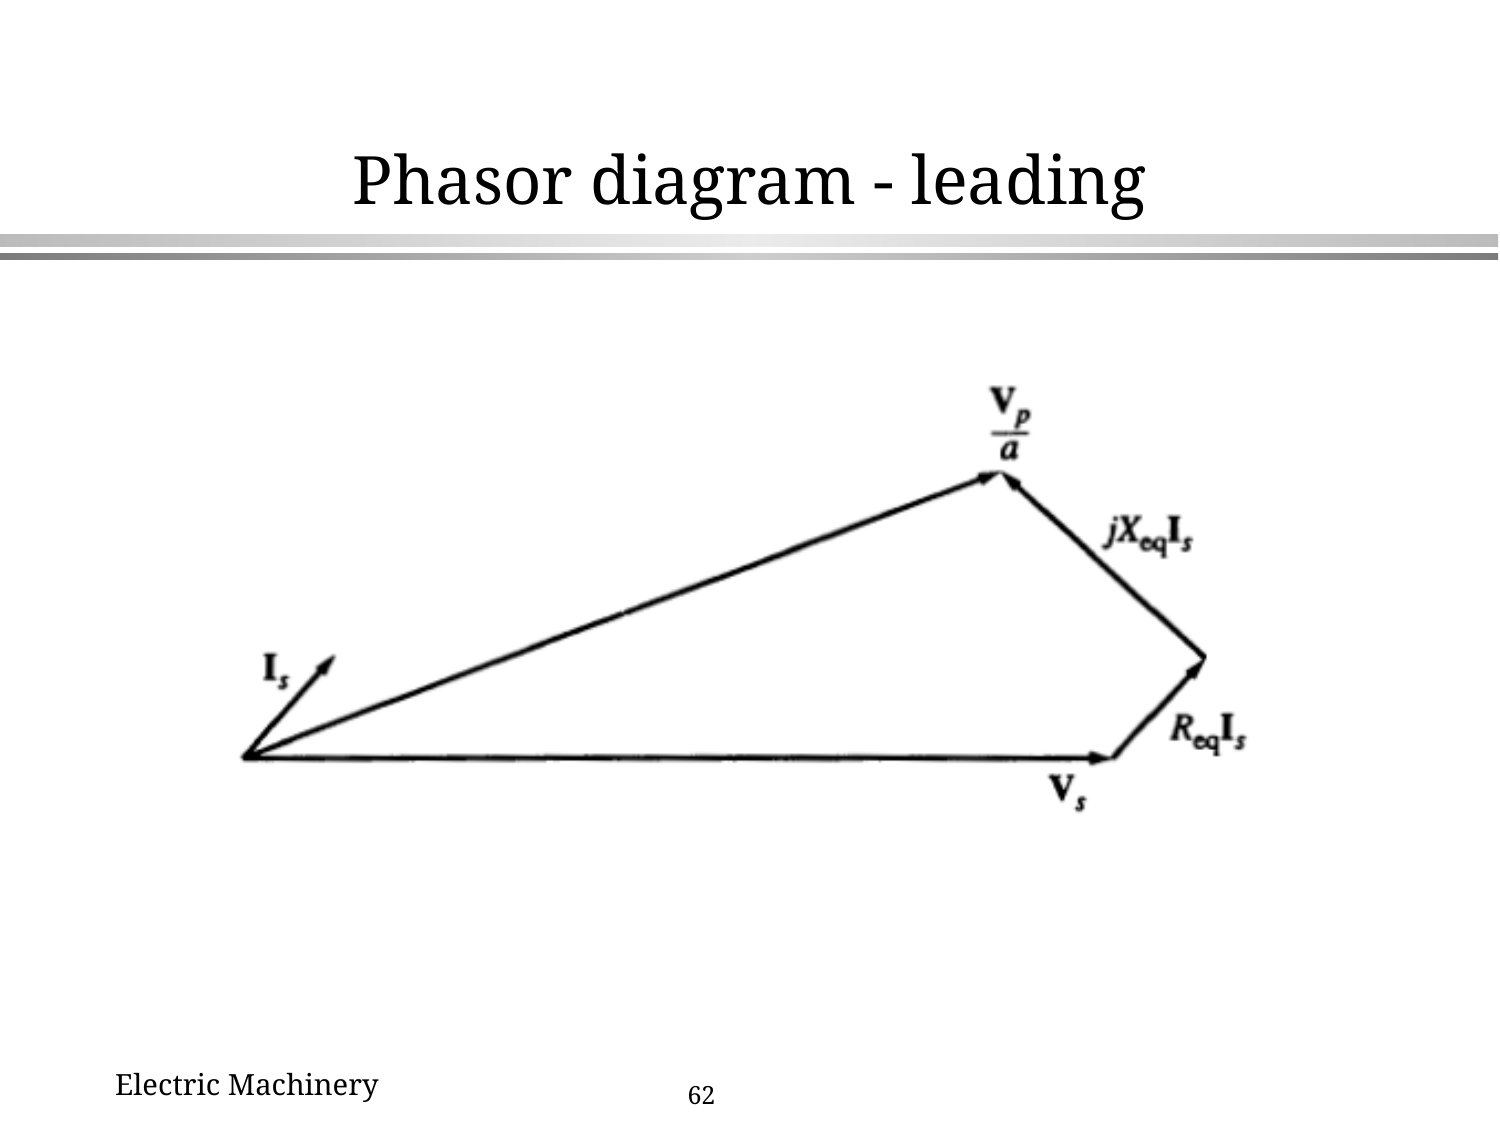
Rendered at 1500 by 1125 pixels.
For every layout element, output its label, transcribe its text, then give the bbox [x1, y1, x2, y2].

title Phasor diagram - leading [112, 37, 1388, 225]
footer Electric Machinery [100, 1058, 576, 1090]
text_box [206, 373, 1258, 821]
